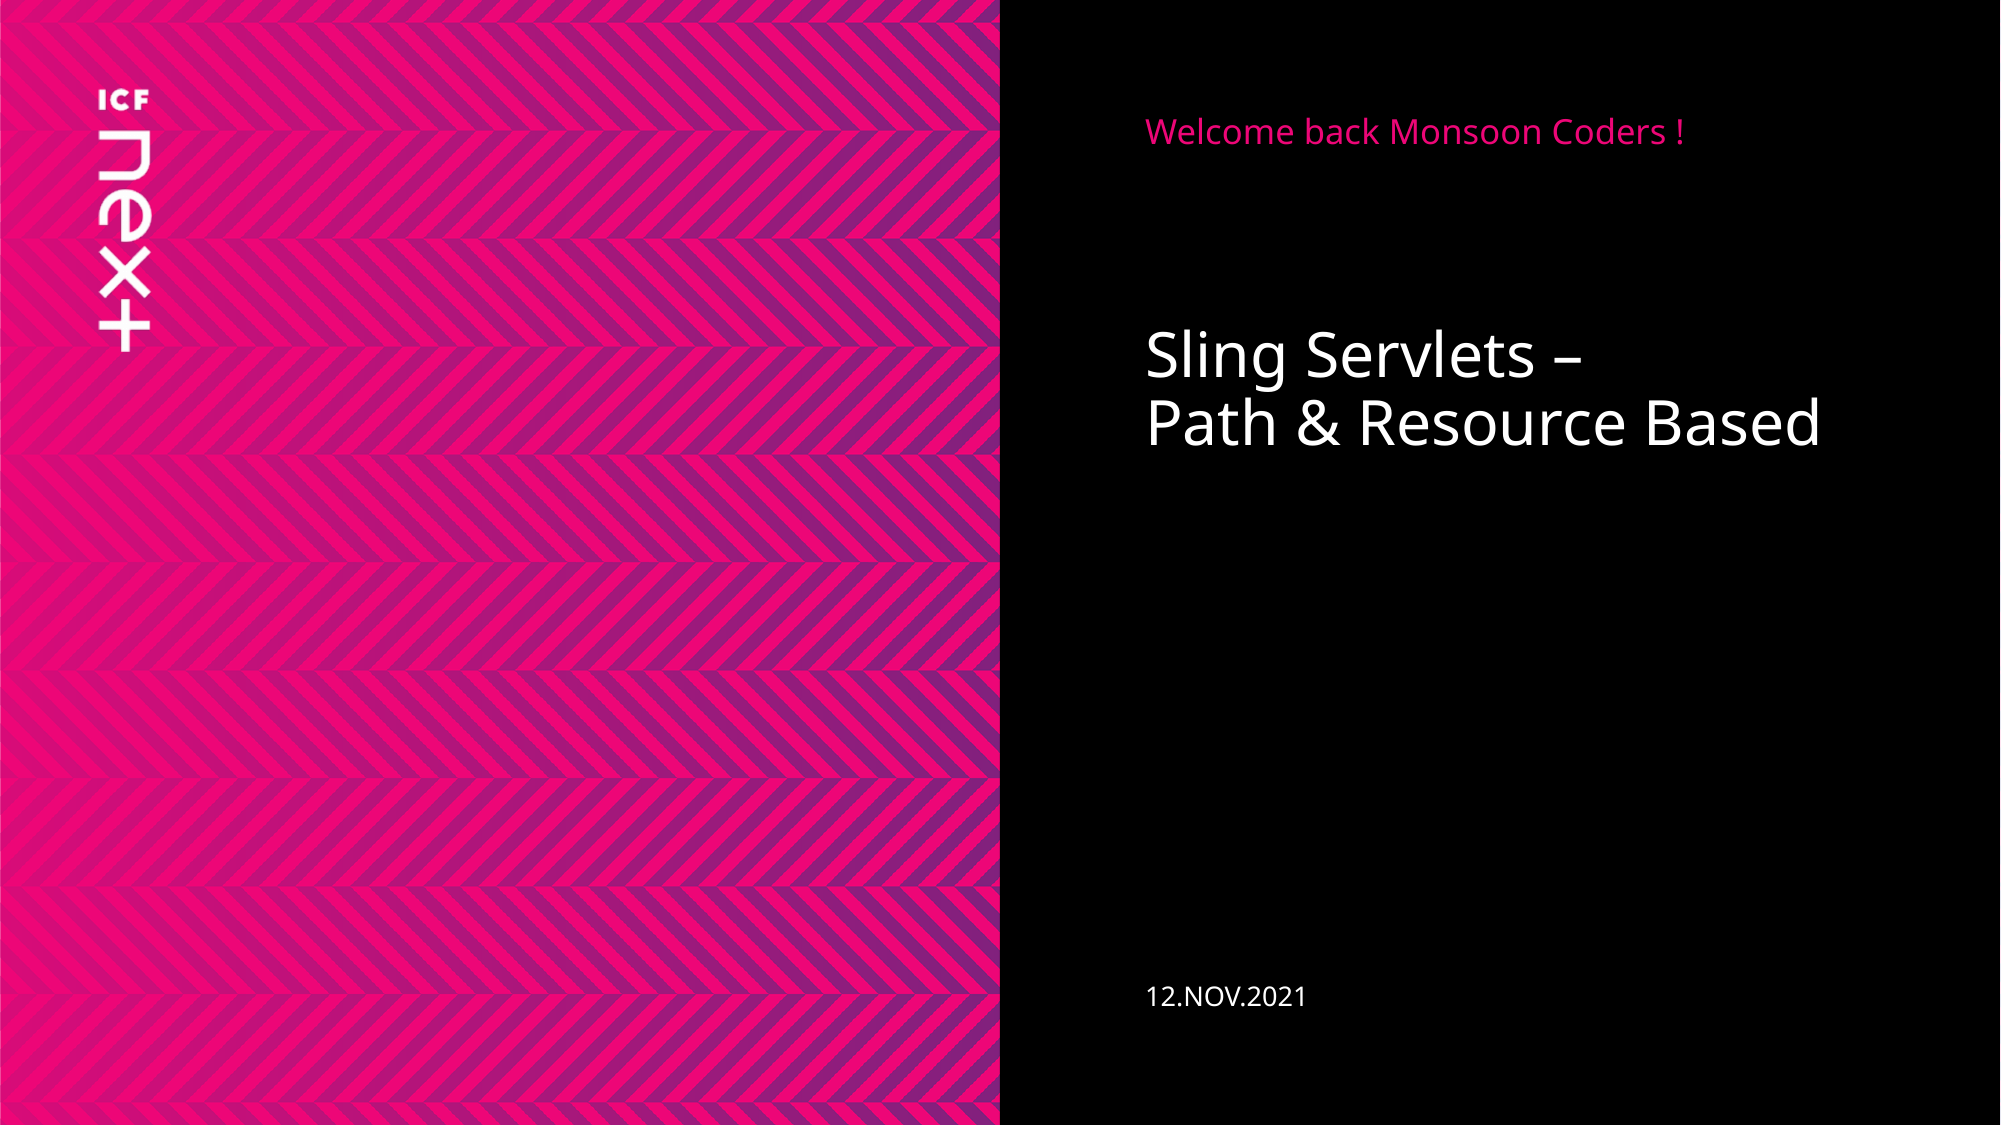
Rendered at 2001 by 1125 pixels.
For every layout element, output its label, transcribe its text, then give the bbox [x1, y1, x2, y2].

subtitle 12.Nov.2021 [1130, 924, 1871, 1020]
picture [0, 0, 999, 1125]
title Welcome back Monsoon Coders ! Sling Servlets – Path & Resource Based [1130, 106, 1871, 848]
